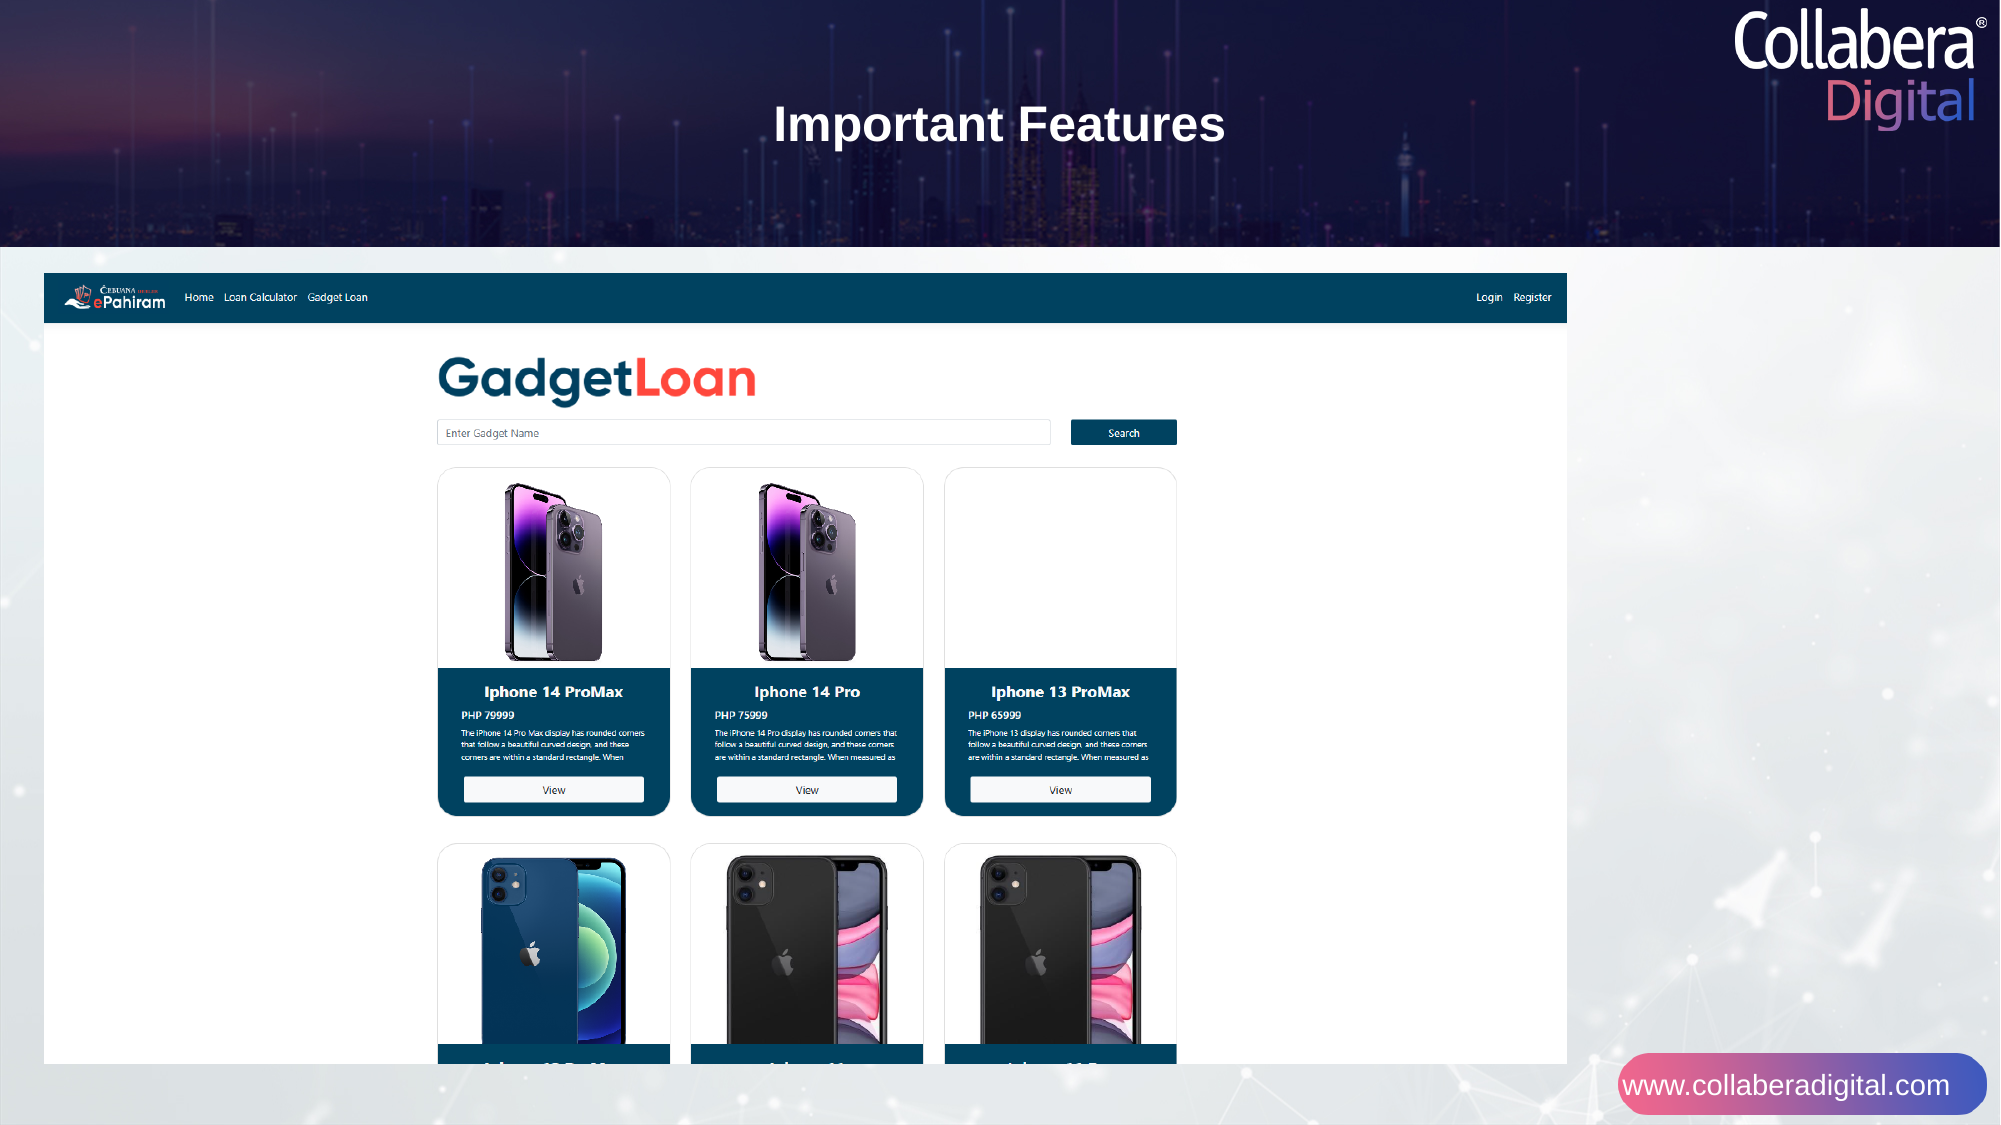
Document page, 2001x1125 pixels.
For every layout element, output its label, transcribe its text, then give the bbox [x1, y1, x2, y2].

picture [0, 0, 2000, 1125]
text_box Important Features [692, 84, 1307, 160]
